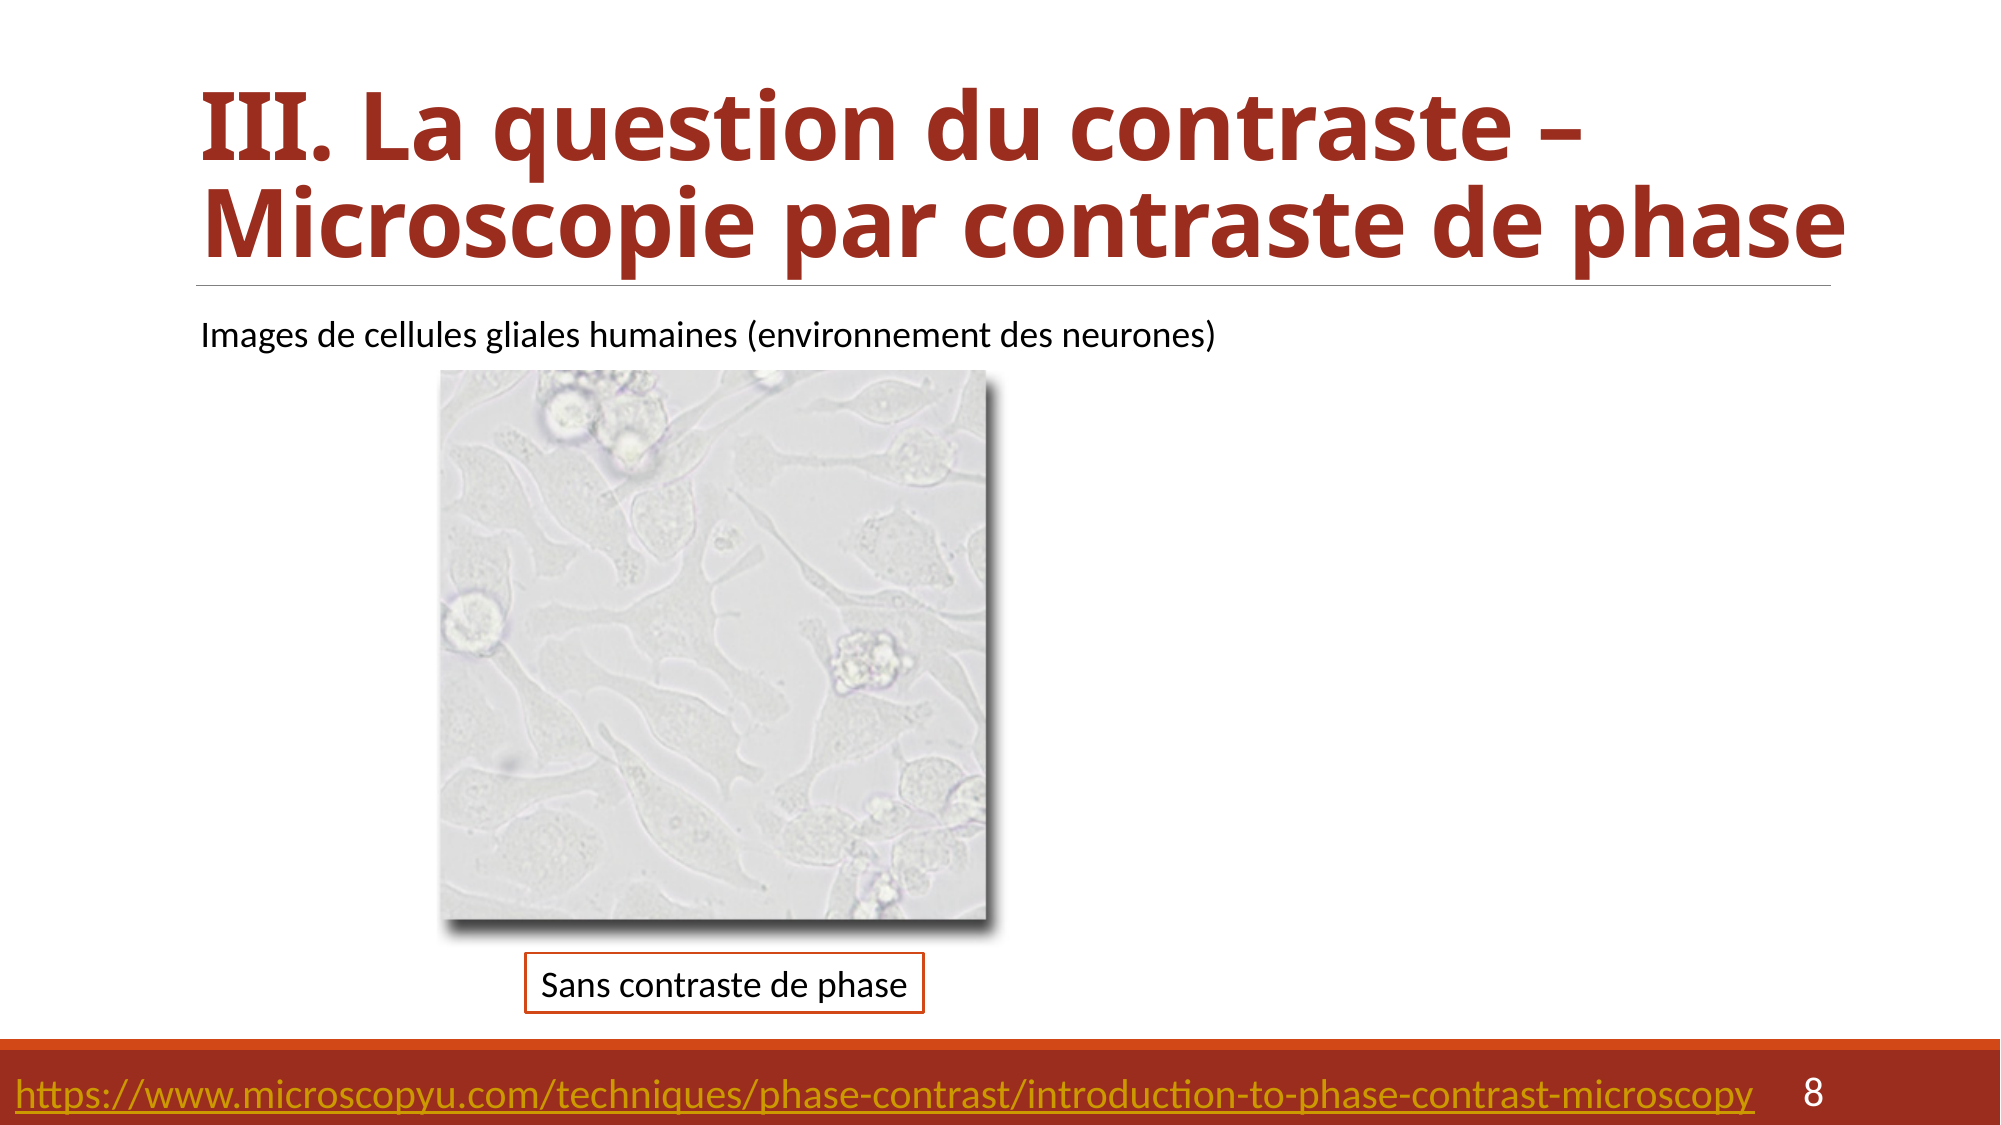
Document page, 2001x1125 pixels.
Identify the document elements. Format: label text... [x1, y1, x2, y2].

text_box Sans contraste de phase [524, 993, 925, 1014]
text_box III. La question du contraste – Microscopie par contraste de phase [185, 46, 1879, 285]
text_box Images de cellules gliales humaines (environnement des neurones) [185, 302, 1625, 363]
text_box https://www.microscopyu.com/techniques/phase-contrast/introduction-to-phase-contrast-microscopy [0, 1058, 1897, 1124]
picture [436, 370, 1011, 984]
